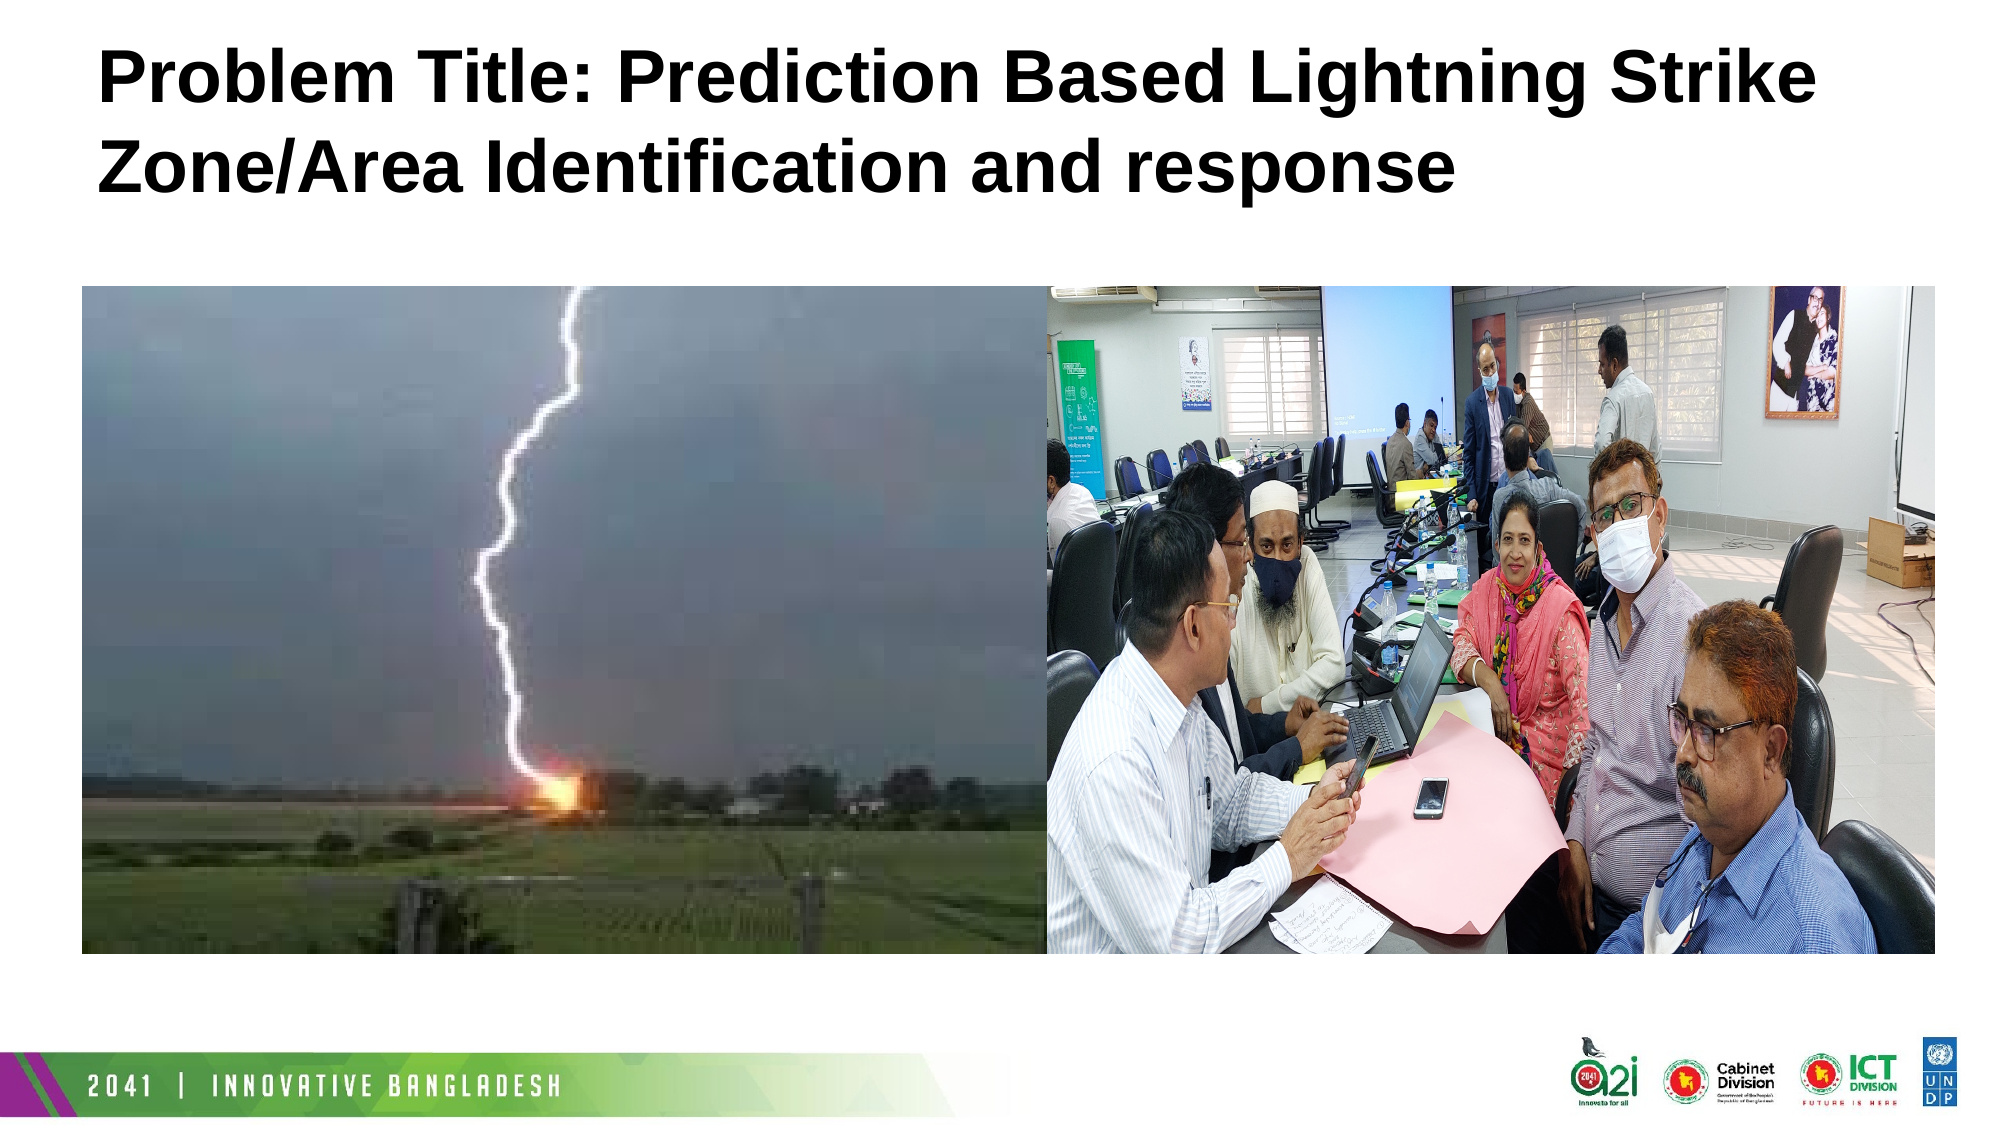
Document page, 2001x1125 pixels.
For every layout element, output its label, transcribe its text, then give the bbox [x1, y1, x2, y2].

picture [0, 0, 2001, 1125]
text_box Problem Title: Prediction Based Lightning Strike Zone/Area Identification and response [82, 19, 1918, 215]
